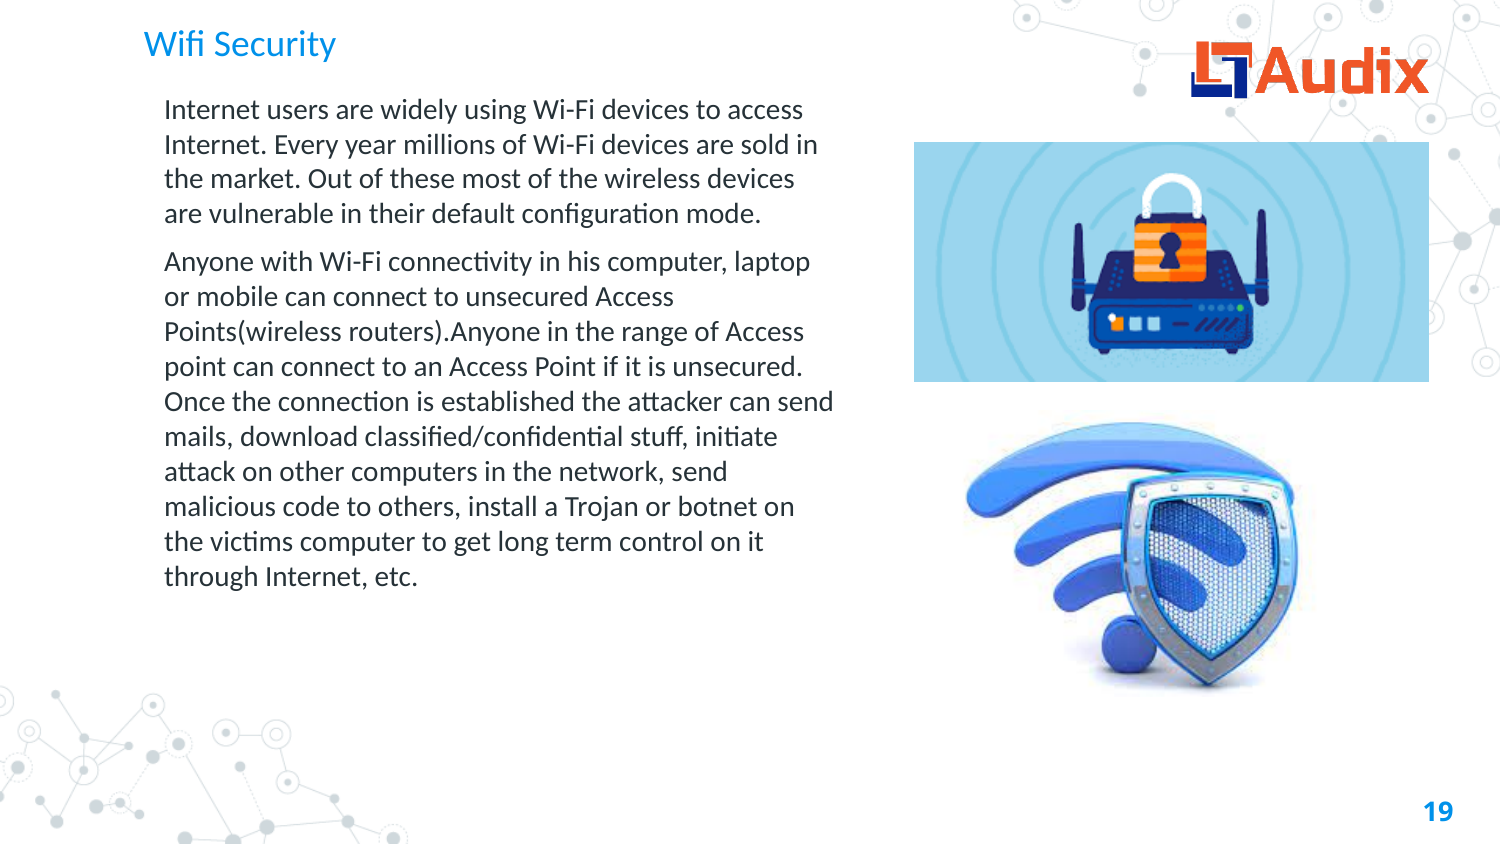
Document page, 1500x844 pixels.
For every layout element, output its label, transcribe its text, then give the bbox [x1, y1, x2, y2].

picture [0, 0, 1500, 844]
slide_number 19 [1378, 779, 1469, 844]
list Internet users are widely using Wi-Fi devices to access Internet. Every year millions of Wi-Fi devices are sold in the market. Out of these most of the wireless devices are vulnerable in their default configuration mode. Anyone with Wi-Fi connectivity in his computer, laptop or mobile can connect to unsecured Access Points(wireless routers).Anyone in the range of Access point can connect to an Access Point if it is unsecured. Once the connection is established the attacker can send mails, download classified/confidential stuff, initiate attack on other computers in the network, send malicious code to others, install a Trojan or botnet on the victims computer to get long term control on it through Internet, etc. [136, 74, 853, 736]
title Wifi Security [128, 9, 1372, 80]
